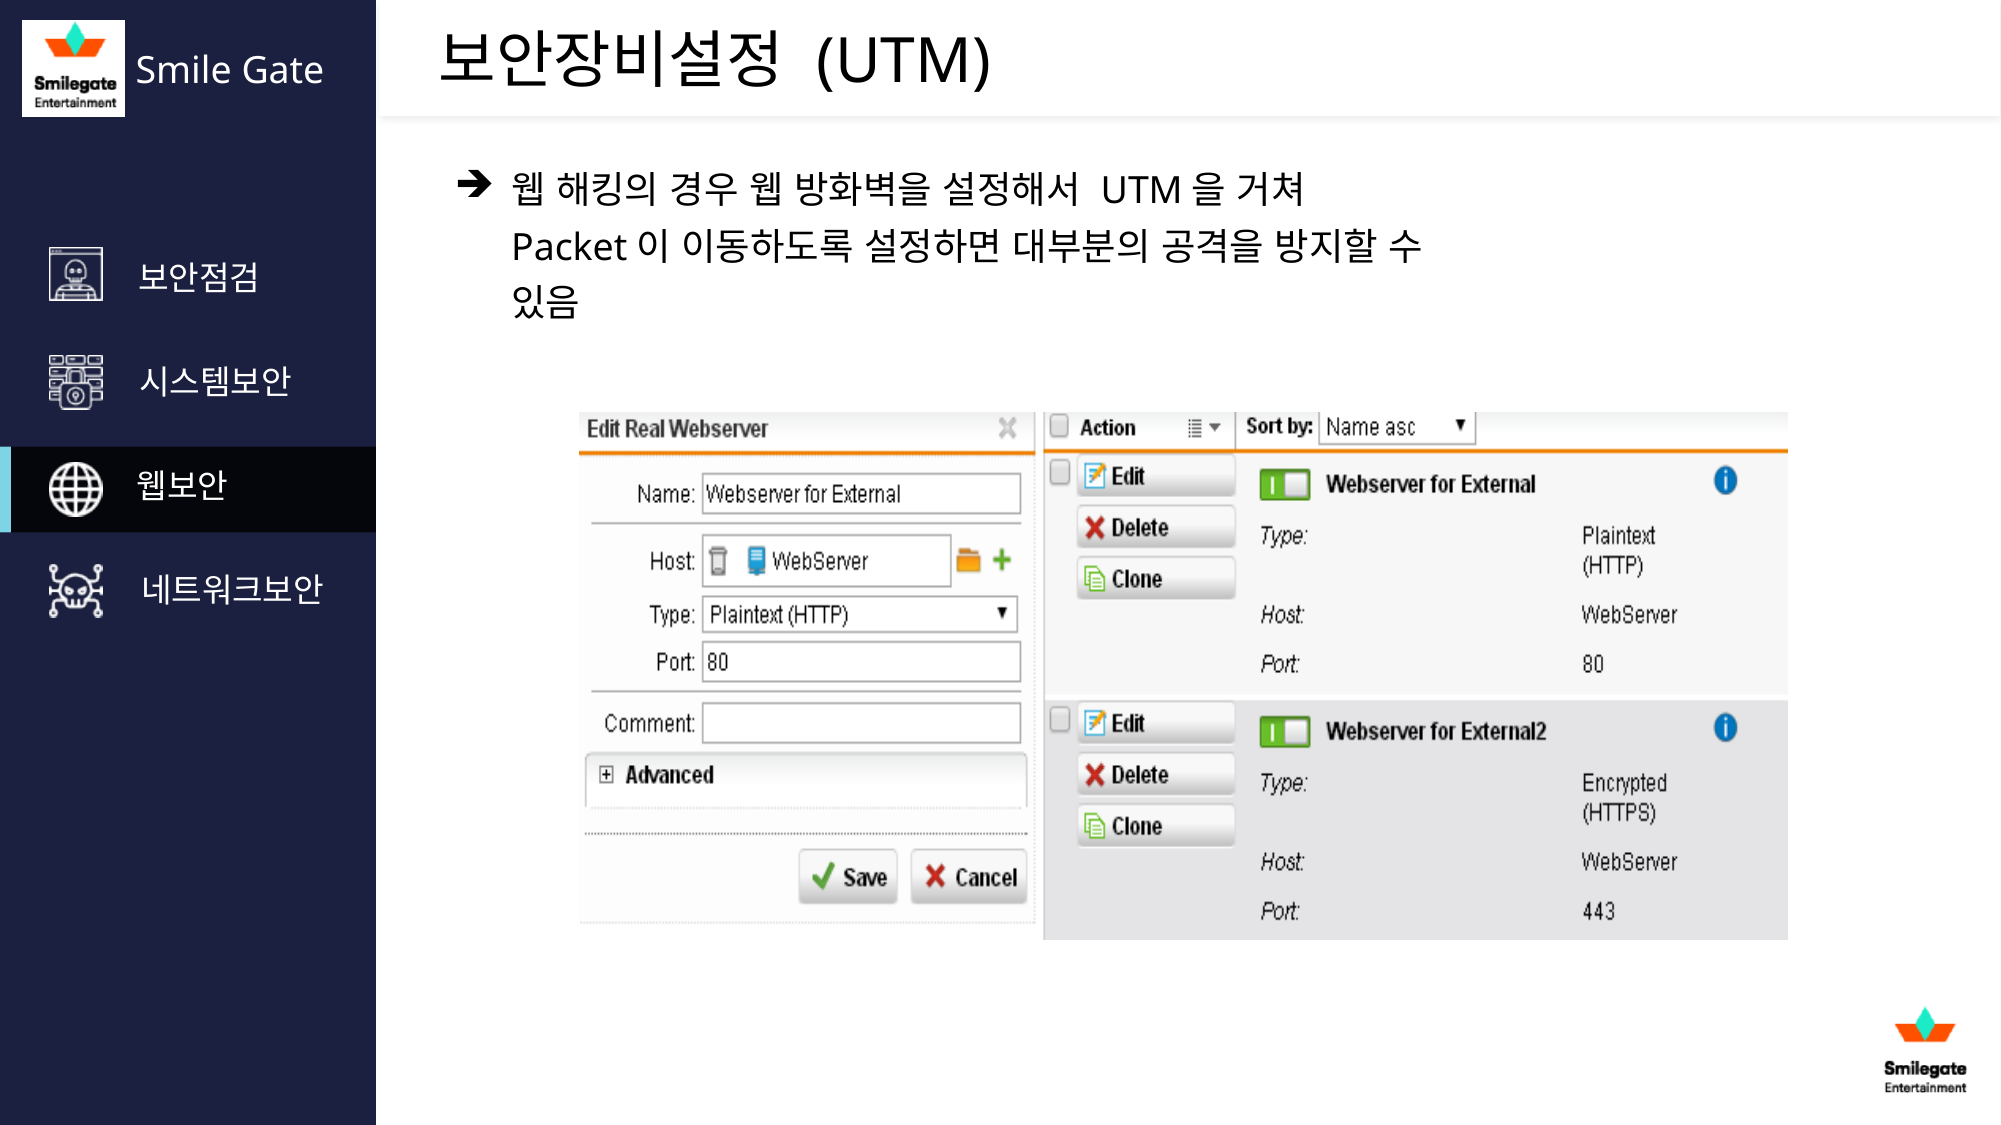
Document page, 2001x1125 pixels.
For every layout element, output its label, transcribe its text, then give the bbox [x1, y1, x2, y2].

picture [579, 412, 1788, 940]
text_box 웹 해킹의 경우 웹 방화벽을 설정해서 UTM을 거쳐 Packet이 이동하도록 설정하면 대부분의 공격을 방지할 수 있음 [440, 147, 1440, 331]
picture [49, 355, 103, 410]
picture [22, 20, 125, 117]
picture [49, 462, 103, 517]
picture [1872, 1005, 1975, 1102]
picture [49, 564, 103, 618]
picture [49, 247, 103, 301]
